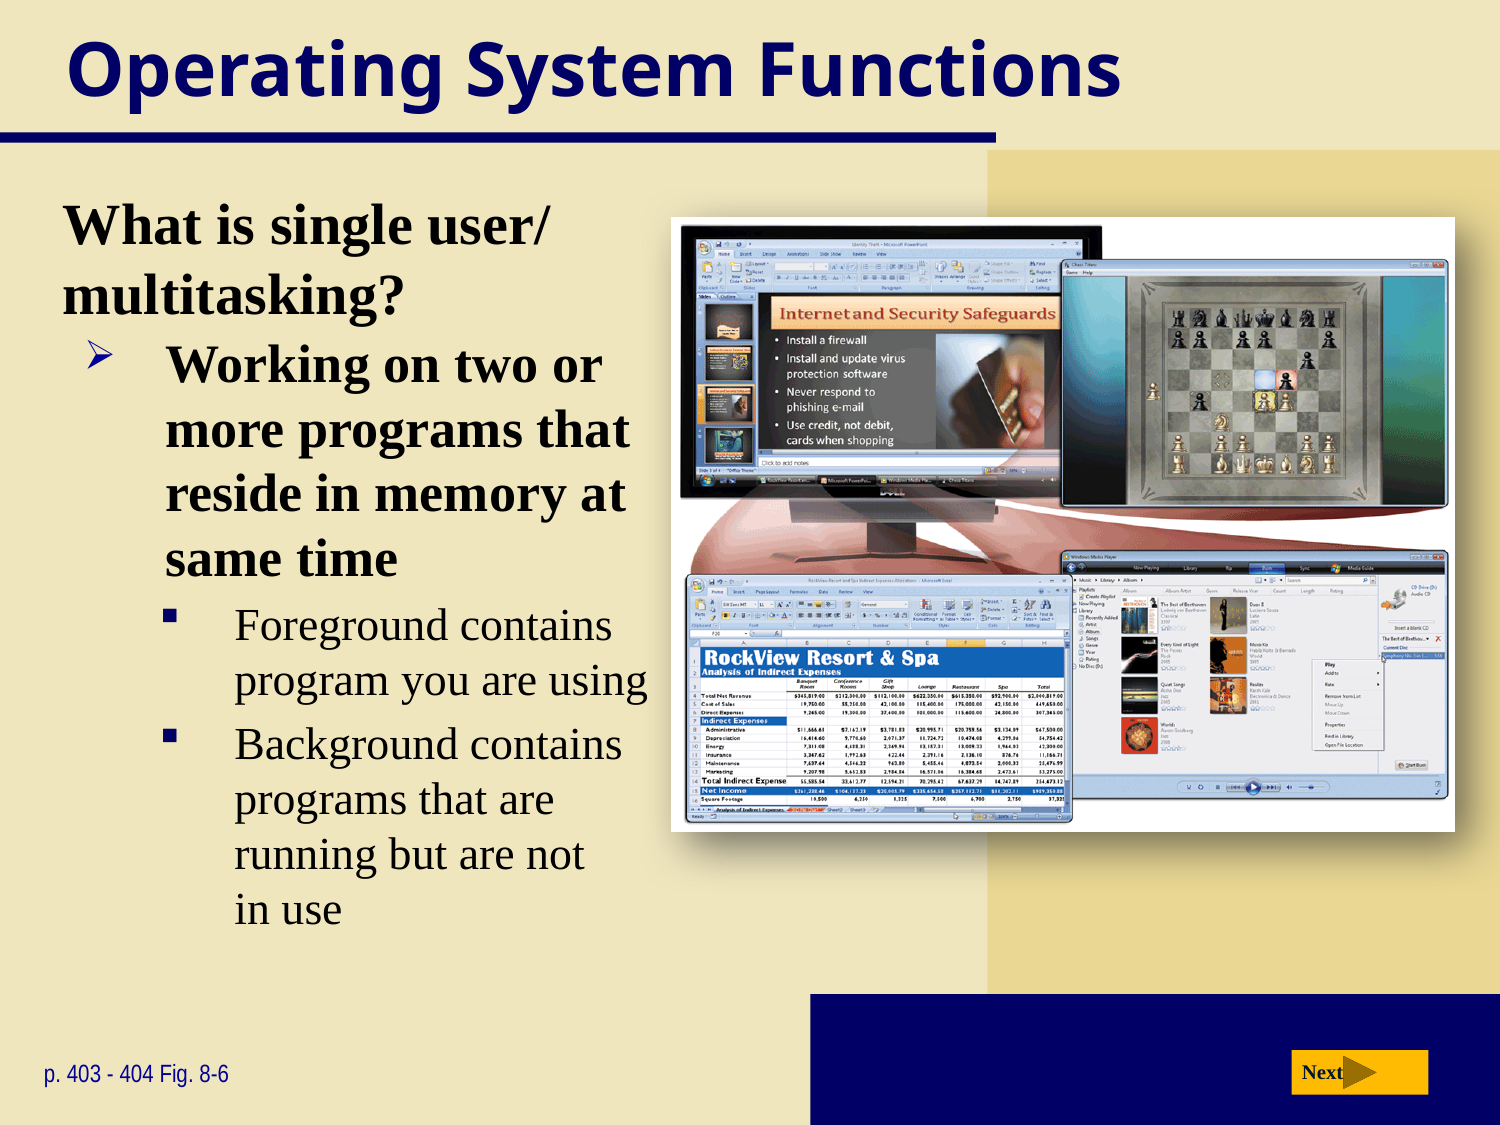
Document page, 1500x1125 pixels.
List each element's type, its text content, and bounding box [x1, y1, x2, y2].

title Operating System Functions [49, 0, 1459, 133]
picture [671, 216, 1455, 832]
text_box Foreground contains program you are using Background contains programs that are running but are not in use [50, 715, 730, 976]
list What is single user/ multitasking? [47, 178, 861, 352]
text_box Working on two or more programs that reside in memory at same time [50, 320, 653, 715]
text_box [1286, 1049, 1429, 1095]
text_box p. 403 - 404 Fig. 8-6 [29, 1050, 284, 1095]
